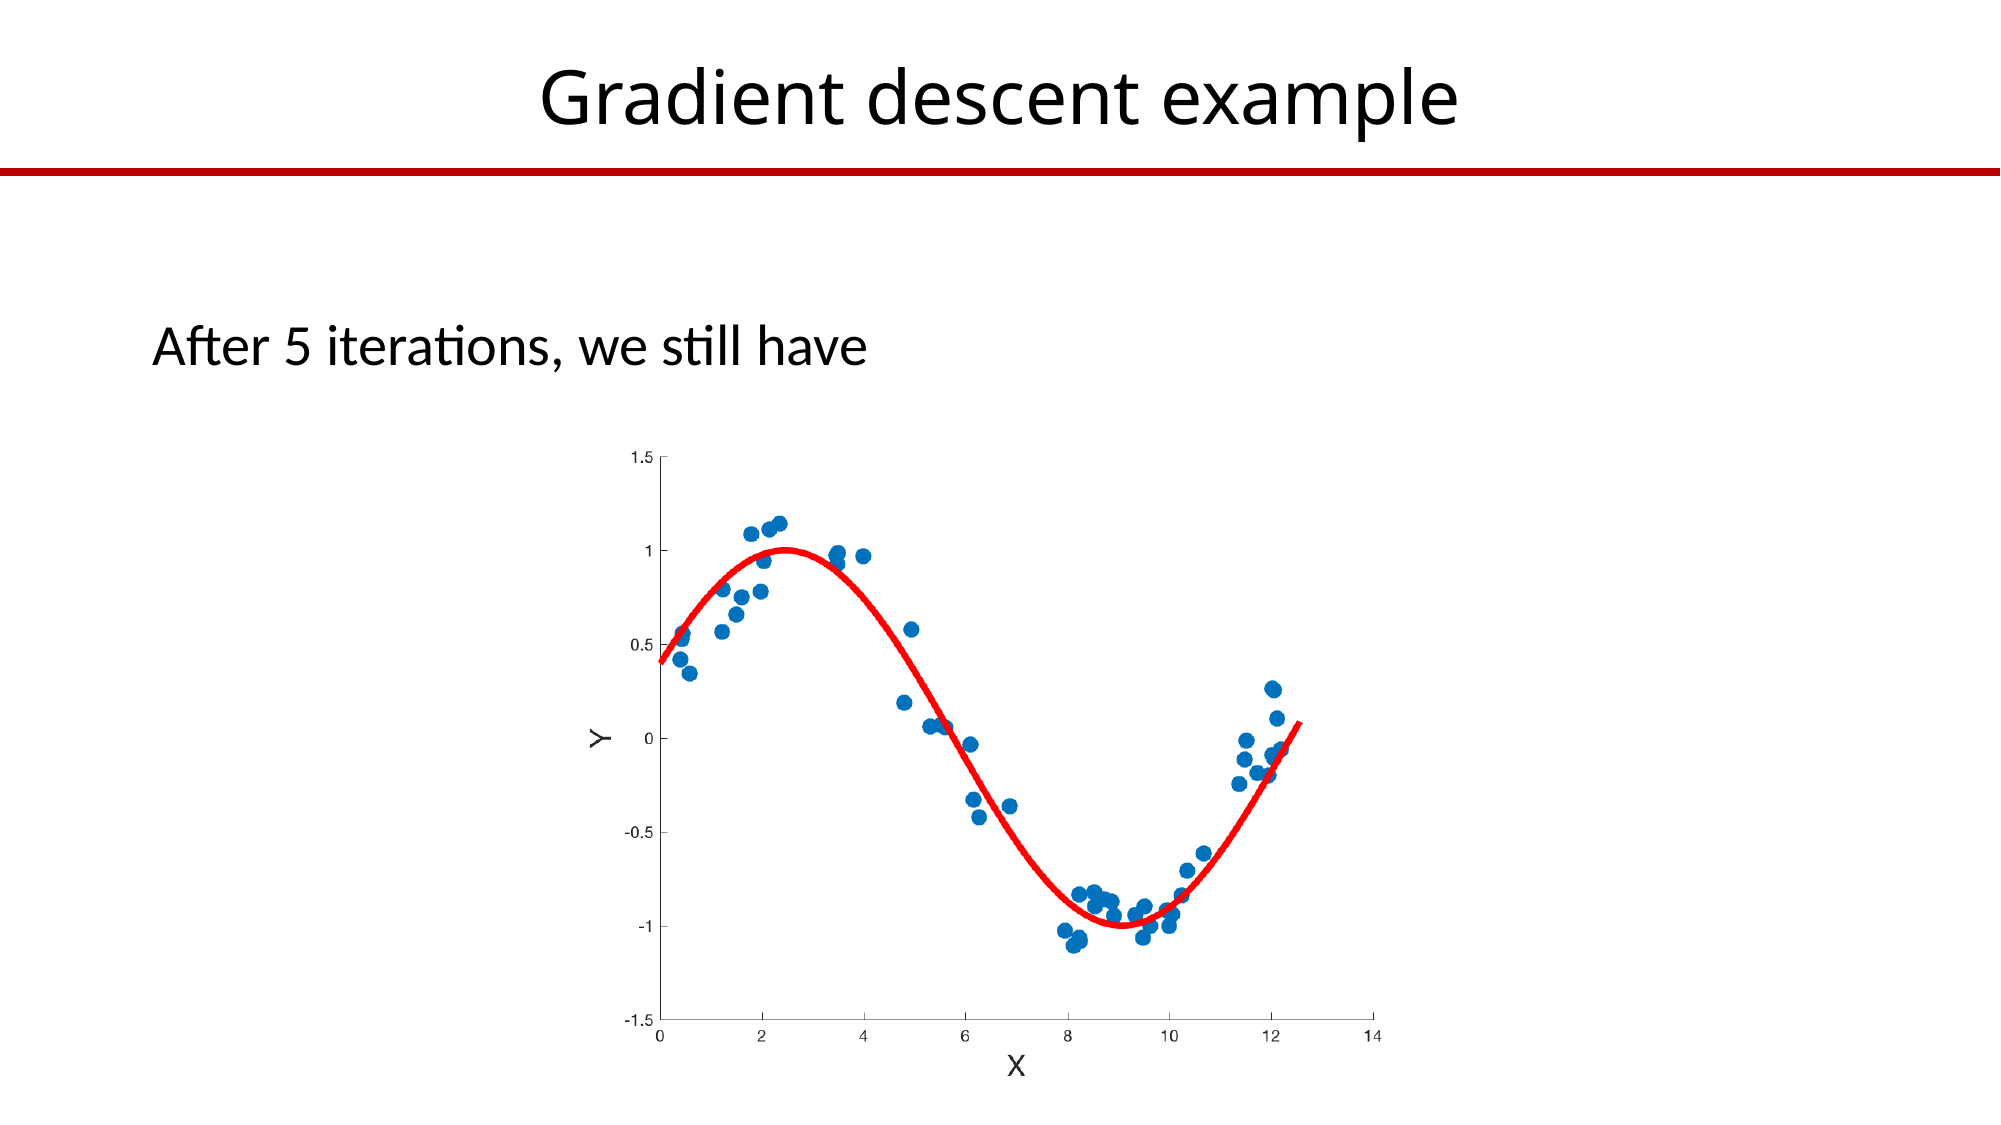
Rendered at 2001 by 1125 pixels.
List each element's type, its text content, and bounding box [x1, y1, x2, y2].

picture [540, 404, 1460, 1095]
title Gradient descent example [137, 50, 1863, 150]
